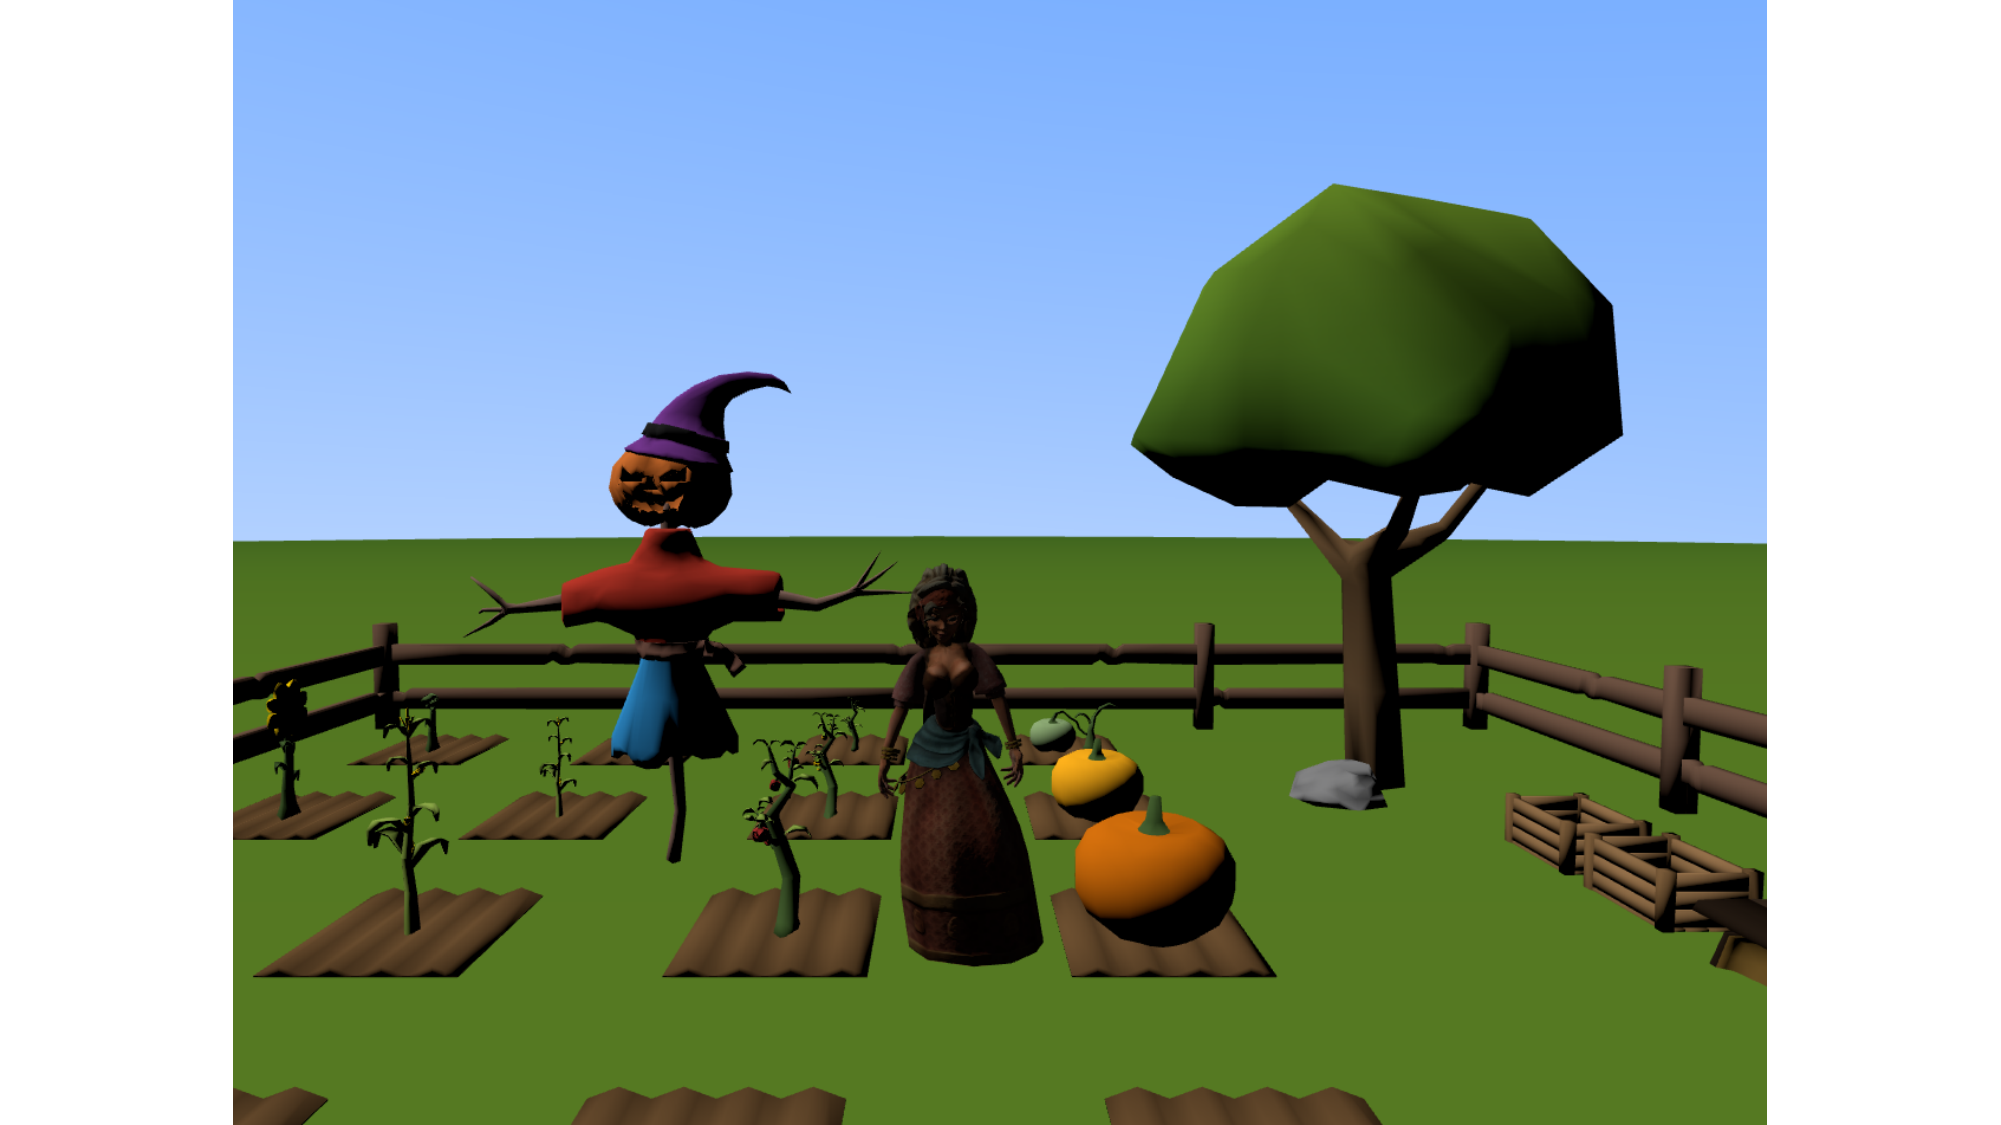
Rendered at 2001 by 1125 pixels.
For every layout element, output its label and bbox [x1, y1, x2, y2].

picture [232, 0, 1768, 1125]
